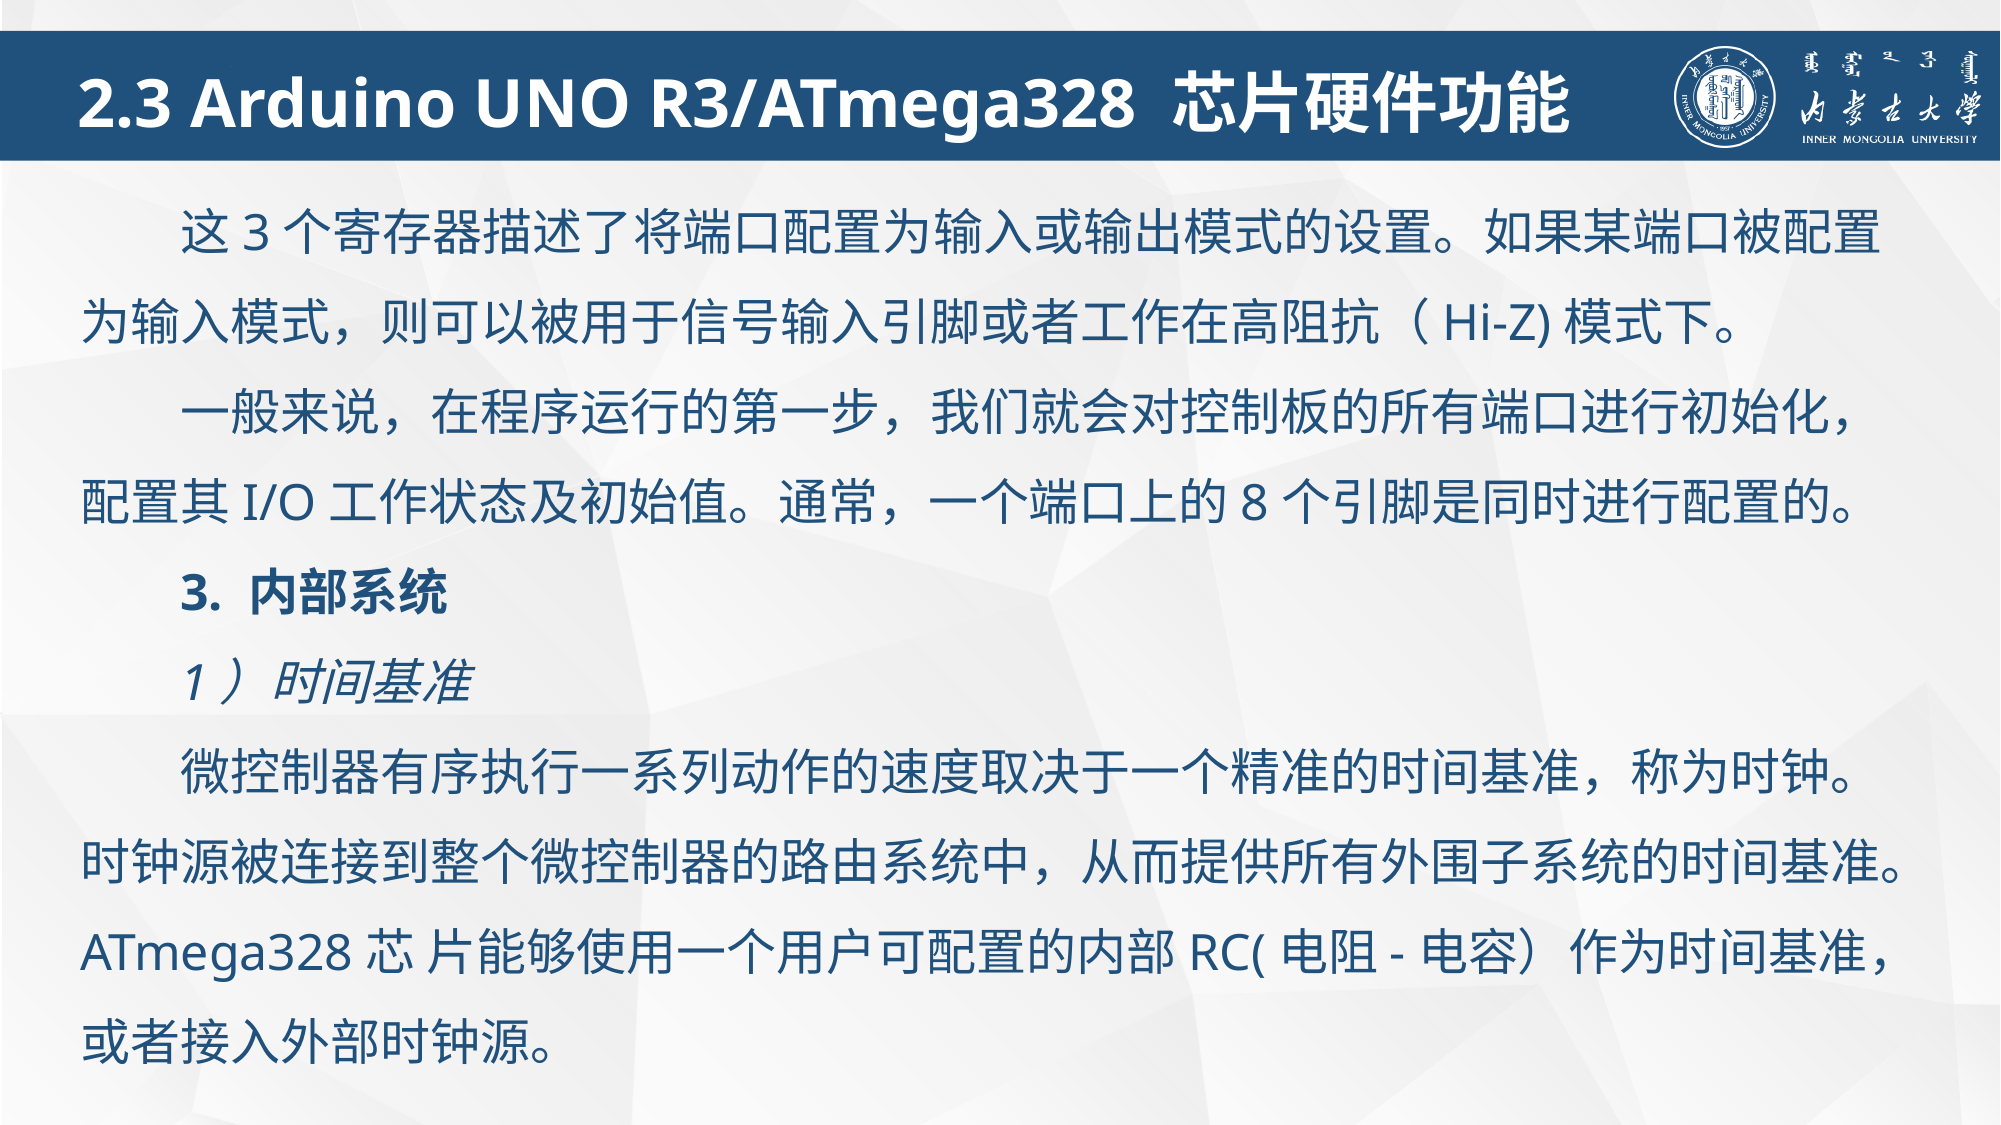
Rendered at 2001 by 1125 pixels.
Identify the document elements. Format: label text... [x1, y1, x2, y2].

text_box 2.3 Arduino UNO R3/ATmega328 芯片硬件功能 [28, 53, 1622, 149]
picture [1673, 46, 1986, 150]
picture [0, 0, 2001, 1125]
text_box 这3个寄存器描述了将端口配置为输入或输出模式的设置。如果某端口被配置为输入模式，则可以被用于信号输入引脚或者工作在高阻抗（Hi-Z)模式下。 一般来说，在程序运行的第一步，我们就会对控制板的所有端口进行初始化，配置其I/O工作状态及初始值。通常，一个端口上的8个引脚是同时进行配置的。 3. 内部系统 1）时间基准 微控制器有序执行一系列动作的速度取决于一个精准的时间基准，称为时钟。时钟源被连接到整个微控制器的路由系统中，从而提供所有外围子系统的时间基准。ATmega328芯 片能够使用一个用户可配置的内部RC(电阻-电容）作为时间基准，或者接入外部时钟源。 [65, 163, 1935, 1079]
